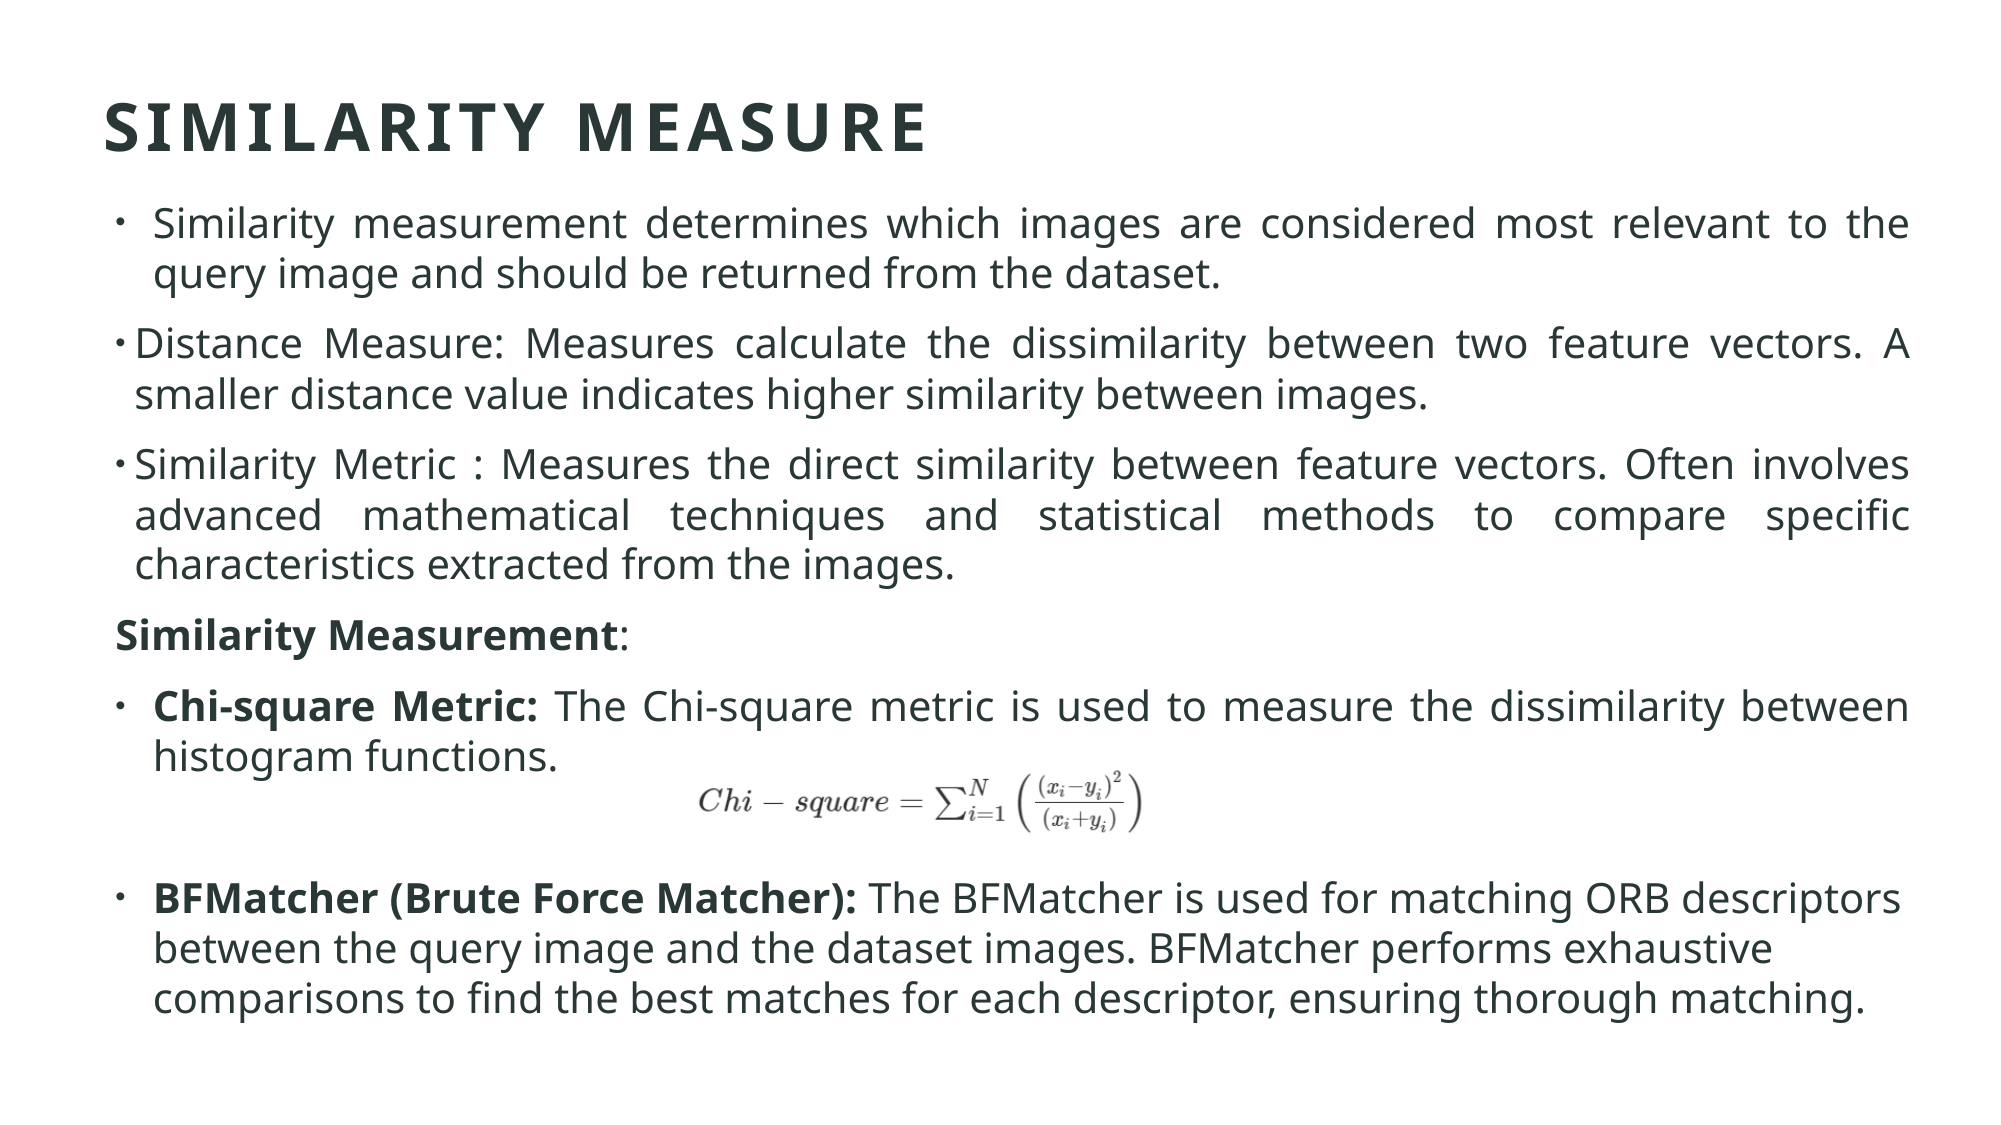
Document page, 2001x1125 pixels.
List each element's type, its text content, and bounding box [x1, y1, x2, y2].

picture [680, 759, 1151, 847]
title Similarity Measure [88, 33, 1645, 174]
list Similarity measurement determines which images are considered most relevant to the query image and should be returned from the dataset. Distance Measure: Measures calculate the dissimilarity between two feature vectors. A smaller distance value indicates higher similarity between images. Similarity Metric : Measures the direct similarity between feature vectors. Often involves advanced mathematical techniques and statistical methods to compare specific characteristics extracted from the images. Similarity Measurement: Chi-square Metric: The Chi-square metric is used to measure the dissimilarity between histogram functions. BFMatcher (Brute Force Matcher): The BFMatcher is used for matching ORB descriptors between the query image and the dataset images. BFMatcher performs exhaustive comparisons to find the best matches for each descriptor, ensuring thorough matching. [100, 188, 1926, 1044]
